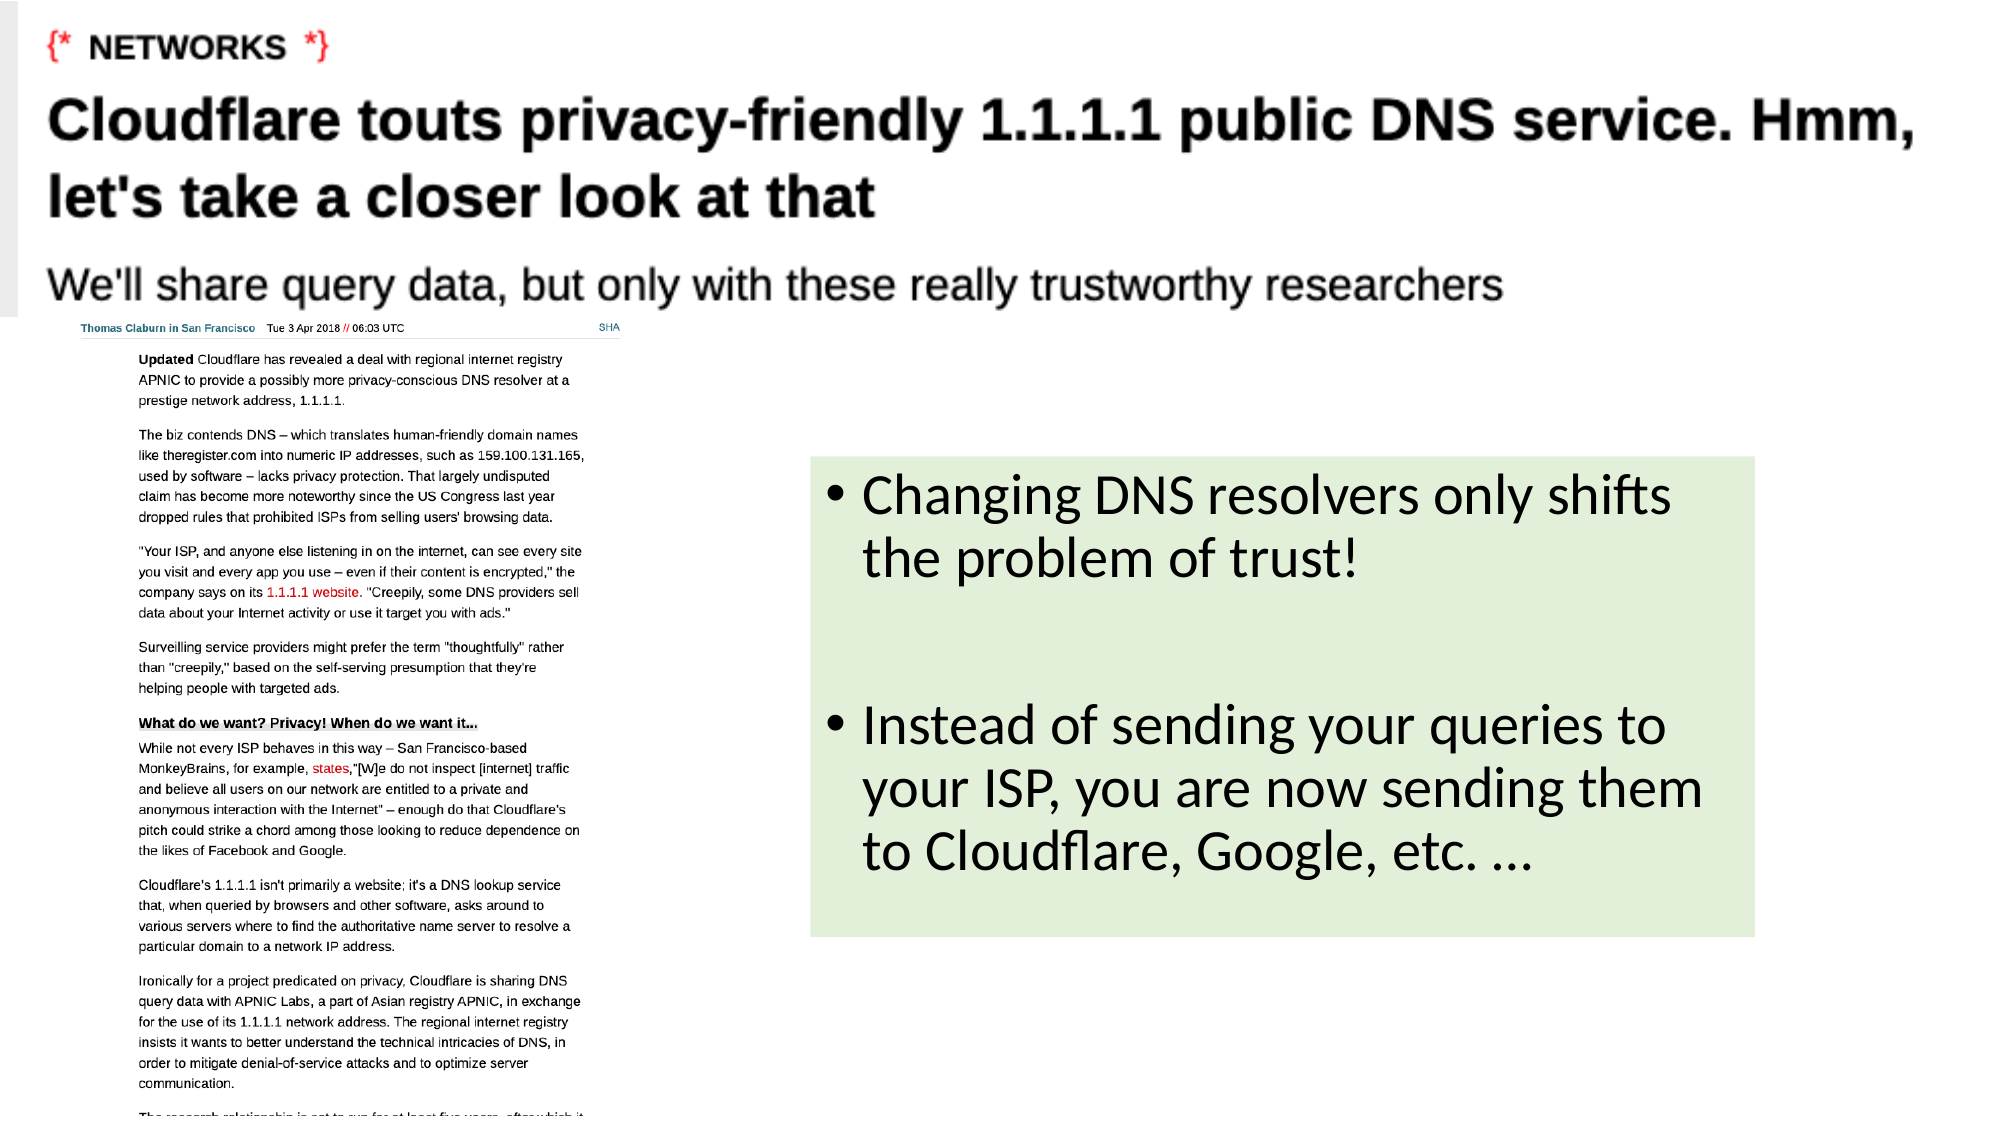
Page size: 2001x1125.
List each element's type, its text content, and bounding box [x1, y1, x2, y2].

picture [0, 1, 2000, 1116]
list Changing DNS resolvers only shifts the problem of trust! Instead of sending your queries to your ISP, you are now sending them to Cloudflare, Google, etc. … [810, 456, 1755, 938]
